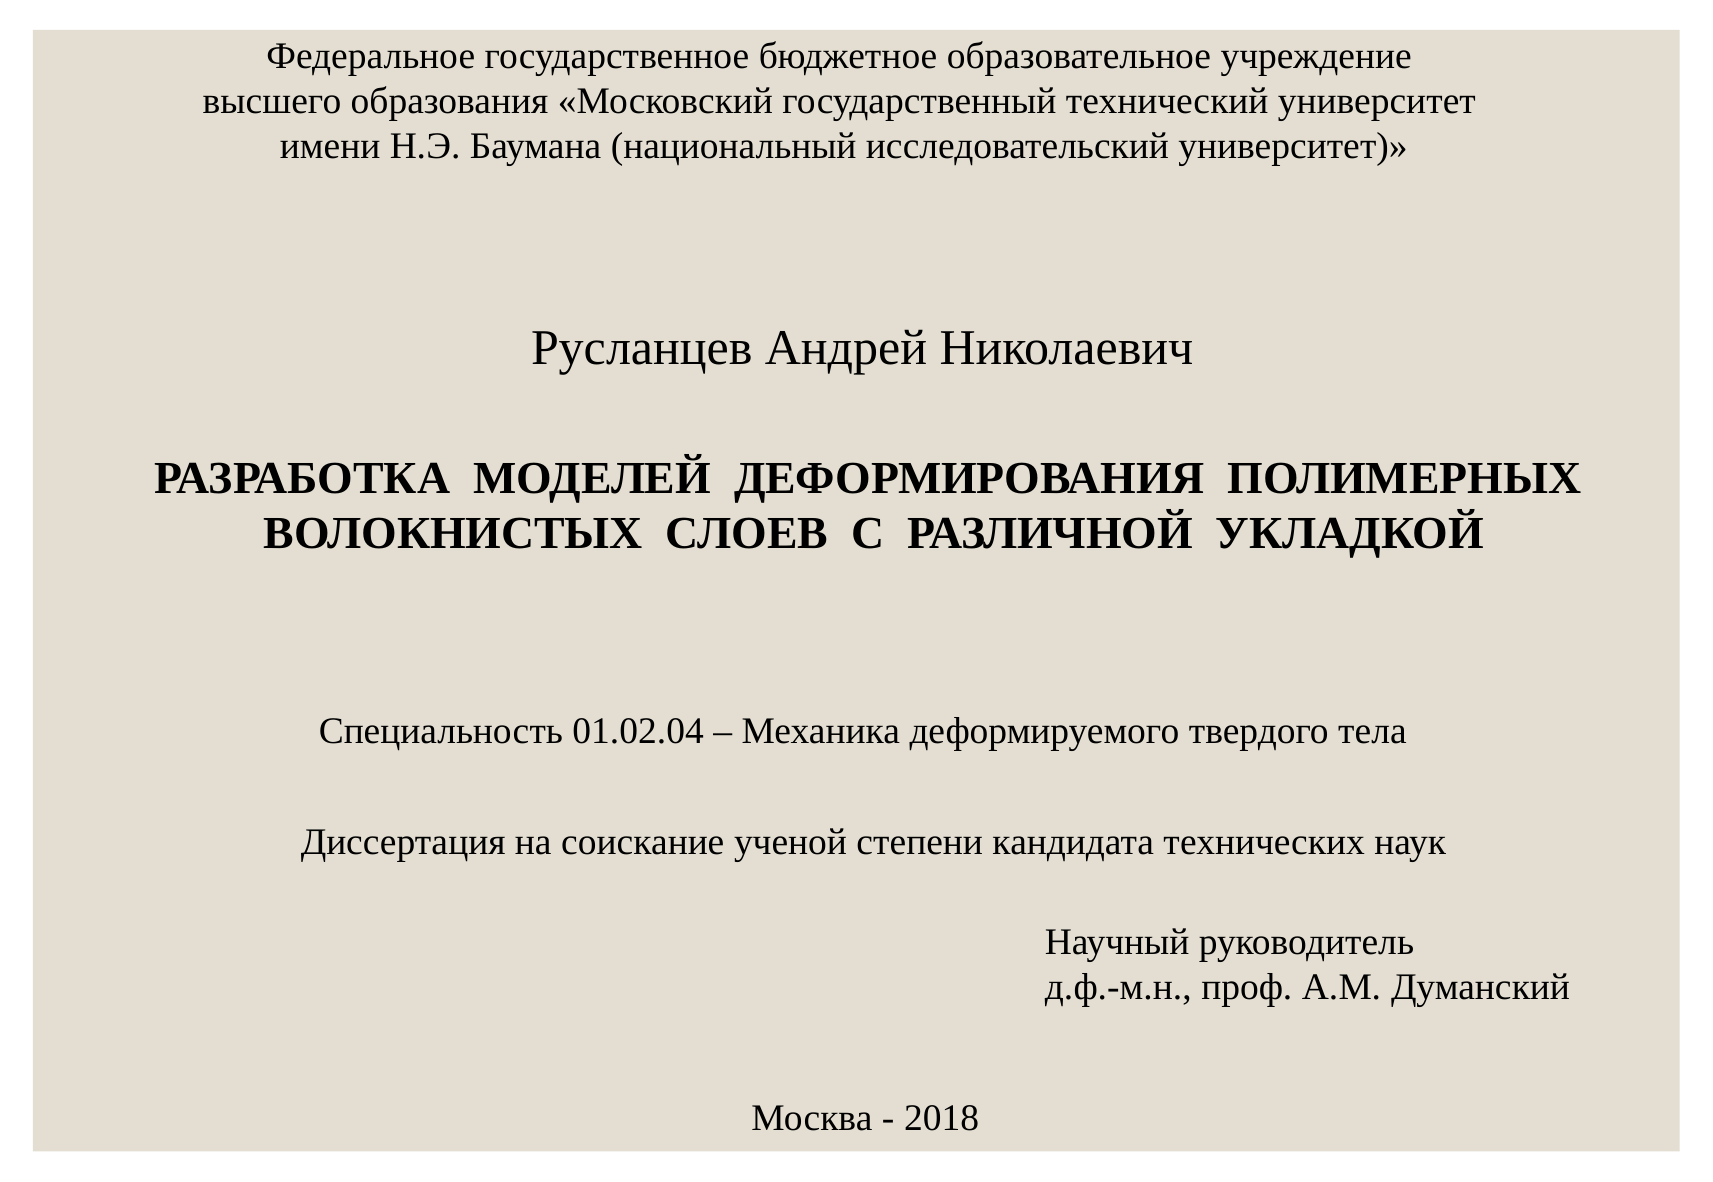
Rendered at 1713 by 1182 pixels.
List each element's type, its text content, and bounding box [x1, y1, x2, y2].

text_box Федеральное государственное бюджетное образовательное учреждение высшего образования «Московский государственный технический университет имени Н.Э. Баумана (национальный исследовательский университет)» [124, 23, 1566, 174]
text_box Русланцев Андрей Николаевич [265, 307, 1459, 382]
text_box Диссертация на соискание ученой степени кандидата технических наук [143, 809, 1605, 870]
text_box Специальность 01.02.04 – Механика деформируемого твердого тела [303, 699, 1445, 759]
text_box Научный руководитель д.ф.-м.н., проф. А.М. Думанский [1030, 909, 1672, 1015]
text_box Разработка моделей деформирования полимерных волокнистых слоев с различной укладкой [124, 440, 1625, 566]
text_box Москва - 2018 [610, 1085, 1130, 1145]
